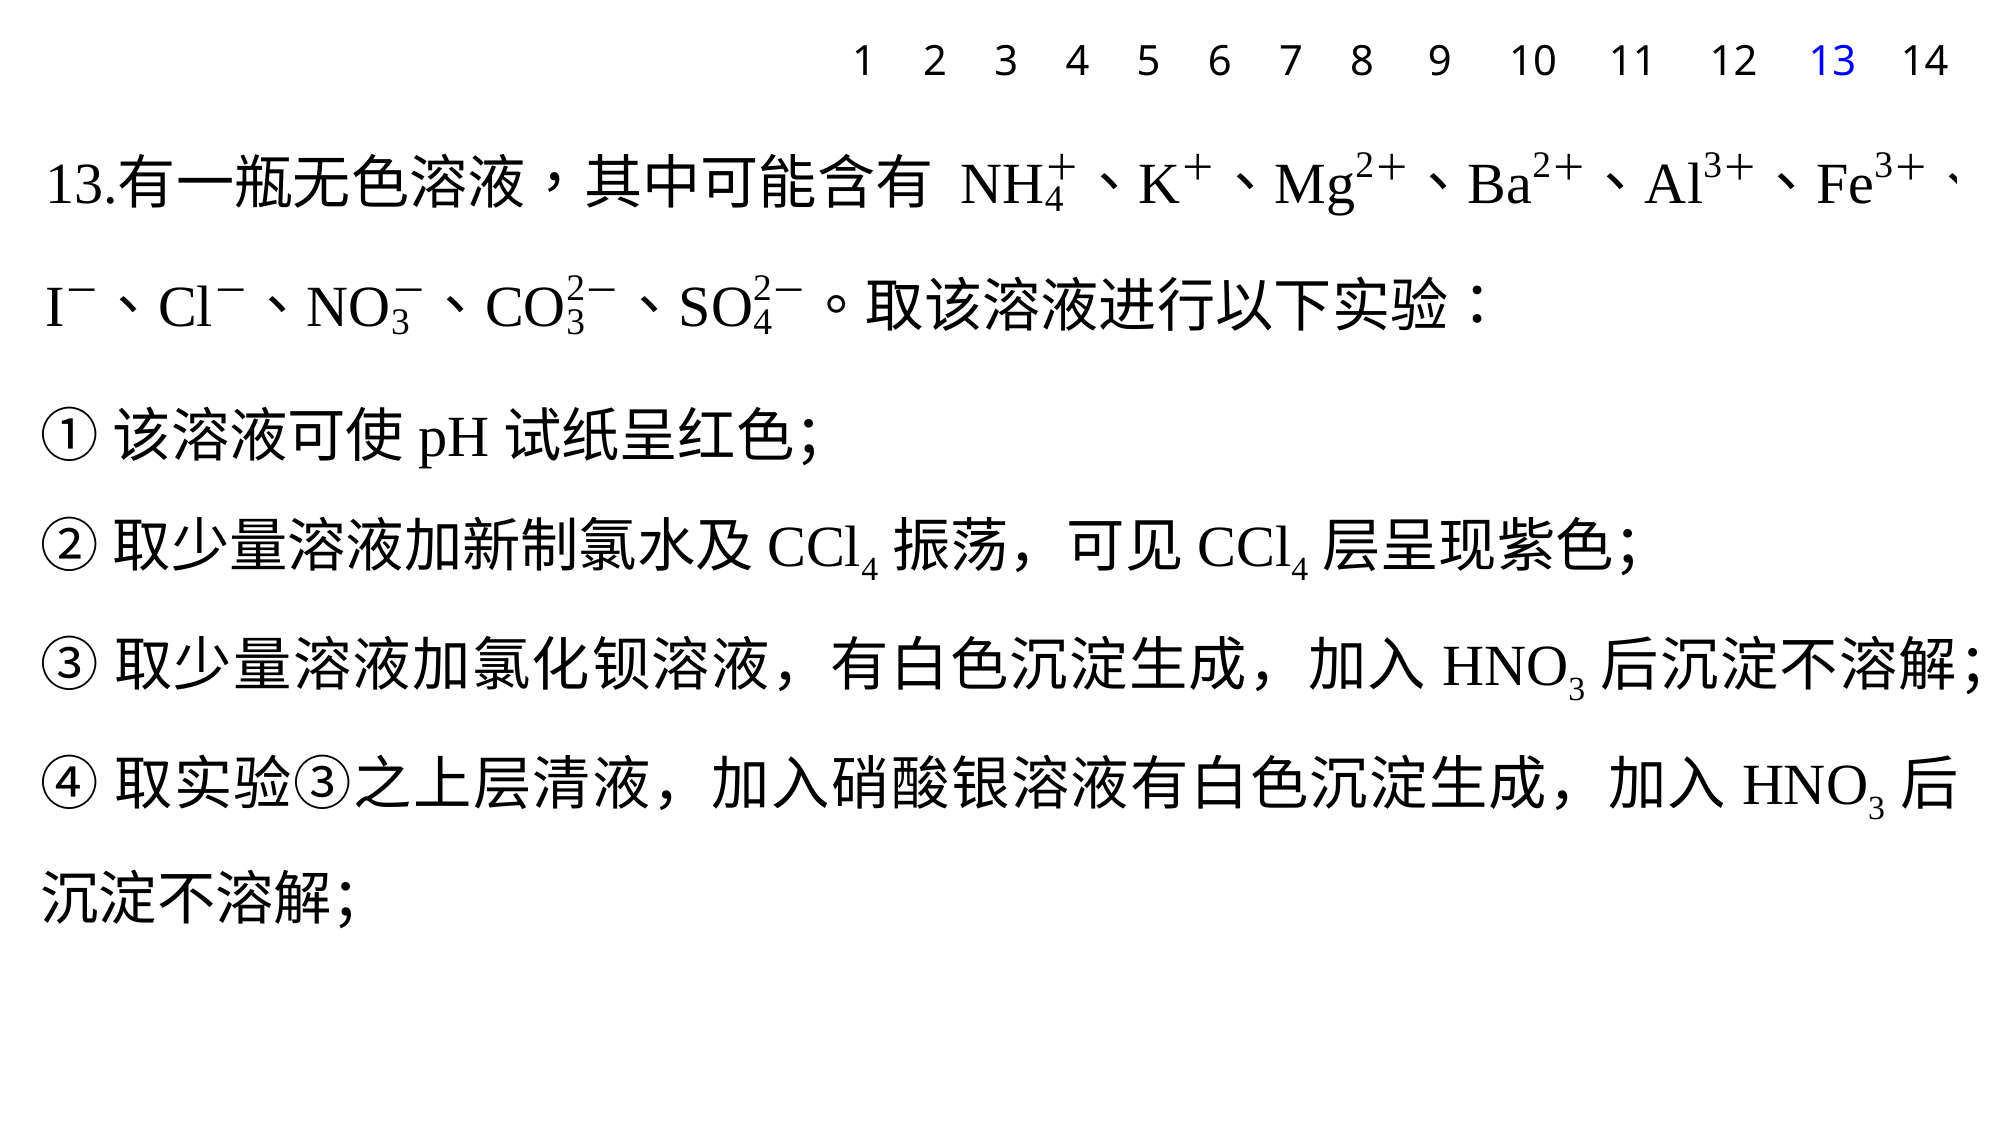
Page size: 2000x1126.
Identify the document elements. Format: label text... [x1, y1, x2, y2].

text_box 7 [1261, 11, 1321, 107]
text_box 1 [834, 11, 894, 107]
text_box 8 [1332, 11, 1392, 107]
text_box 13 [1791, 11, 1874, 107]
text_box 14 [1885, 11, 1964, 107]
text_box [44, 142, 1958, 408]
text_box 9 [1403, 11, 1476, 107]
text_box 5 [1119, 11, 1179, 107]
text_box 2 [905, 11, 965, 107]
text_box 12 [1687, 11, 1780, 107]
text_box 11 [1590, 11, 1676, 107]
text_box ①该溶液可使pH试纸呈红色； ②取少量溶液加新制氯水及CCl4振荡，可见CCl4层呈现紫色； ③取少量溶液加氯化钡溶液，有白色沉淀生成，加入HNO3后沉淀不溶解； ④取实验③之上层清液，加入硝酸银溶液有白色沉淀生成，加入HNO3后沉淀不溶解； [25, 355, 1974, 939]
text_box 3 [976, 11, 1036, 107]
text_box 6 [1190, 11, 1250, 107]
text_box 4 [1048, 11, 1108, 107]
text_box 10 [1487, 11, 1579, 107]
